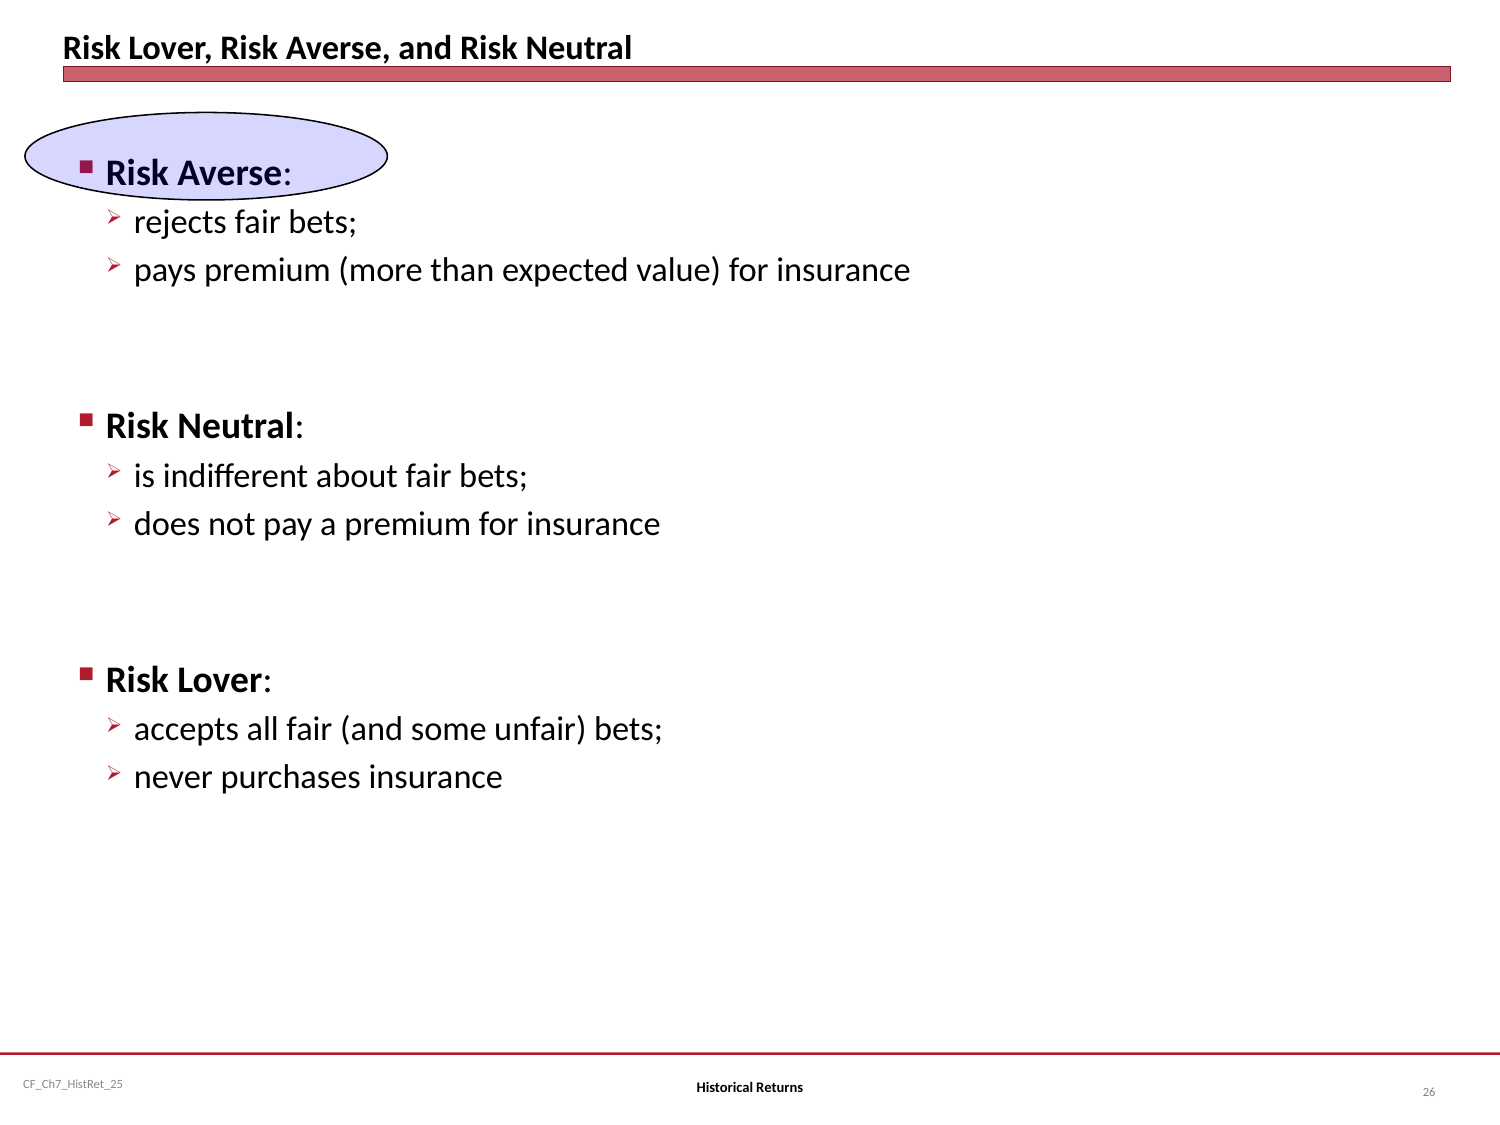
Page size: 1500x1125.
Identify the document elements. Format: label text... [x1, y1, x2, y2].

title Risk Lover, Risk Averse, and Risk Neutral [62, 6, 1451, 67]
list Risk Averse: rejects fair bets; pays premium (more than expected value) for insurance Risk Neutral: is indifferent about fair bets; does not pay a premium for insurance Risk Lover: accepts all fair (and some unfair) bets; never purchases insurance [63, 87, 1451, 1041]
slide_number 26 [1375, 1061, 1451, 1122]
text_box [24, 112, 388, 200]
footer Historical Returns [512, 1056, 988, 1117]
